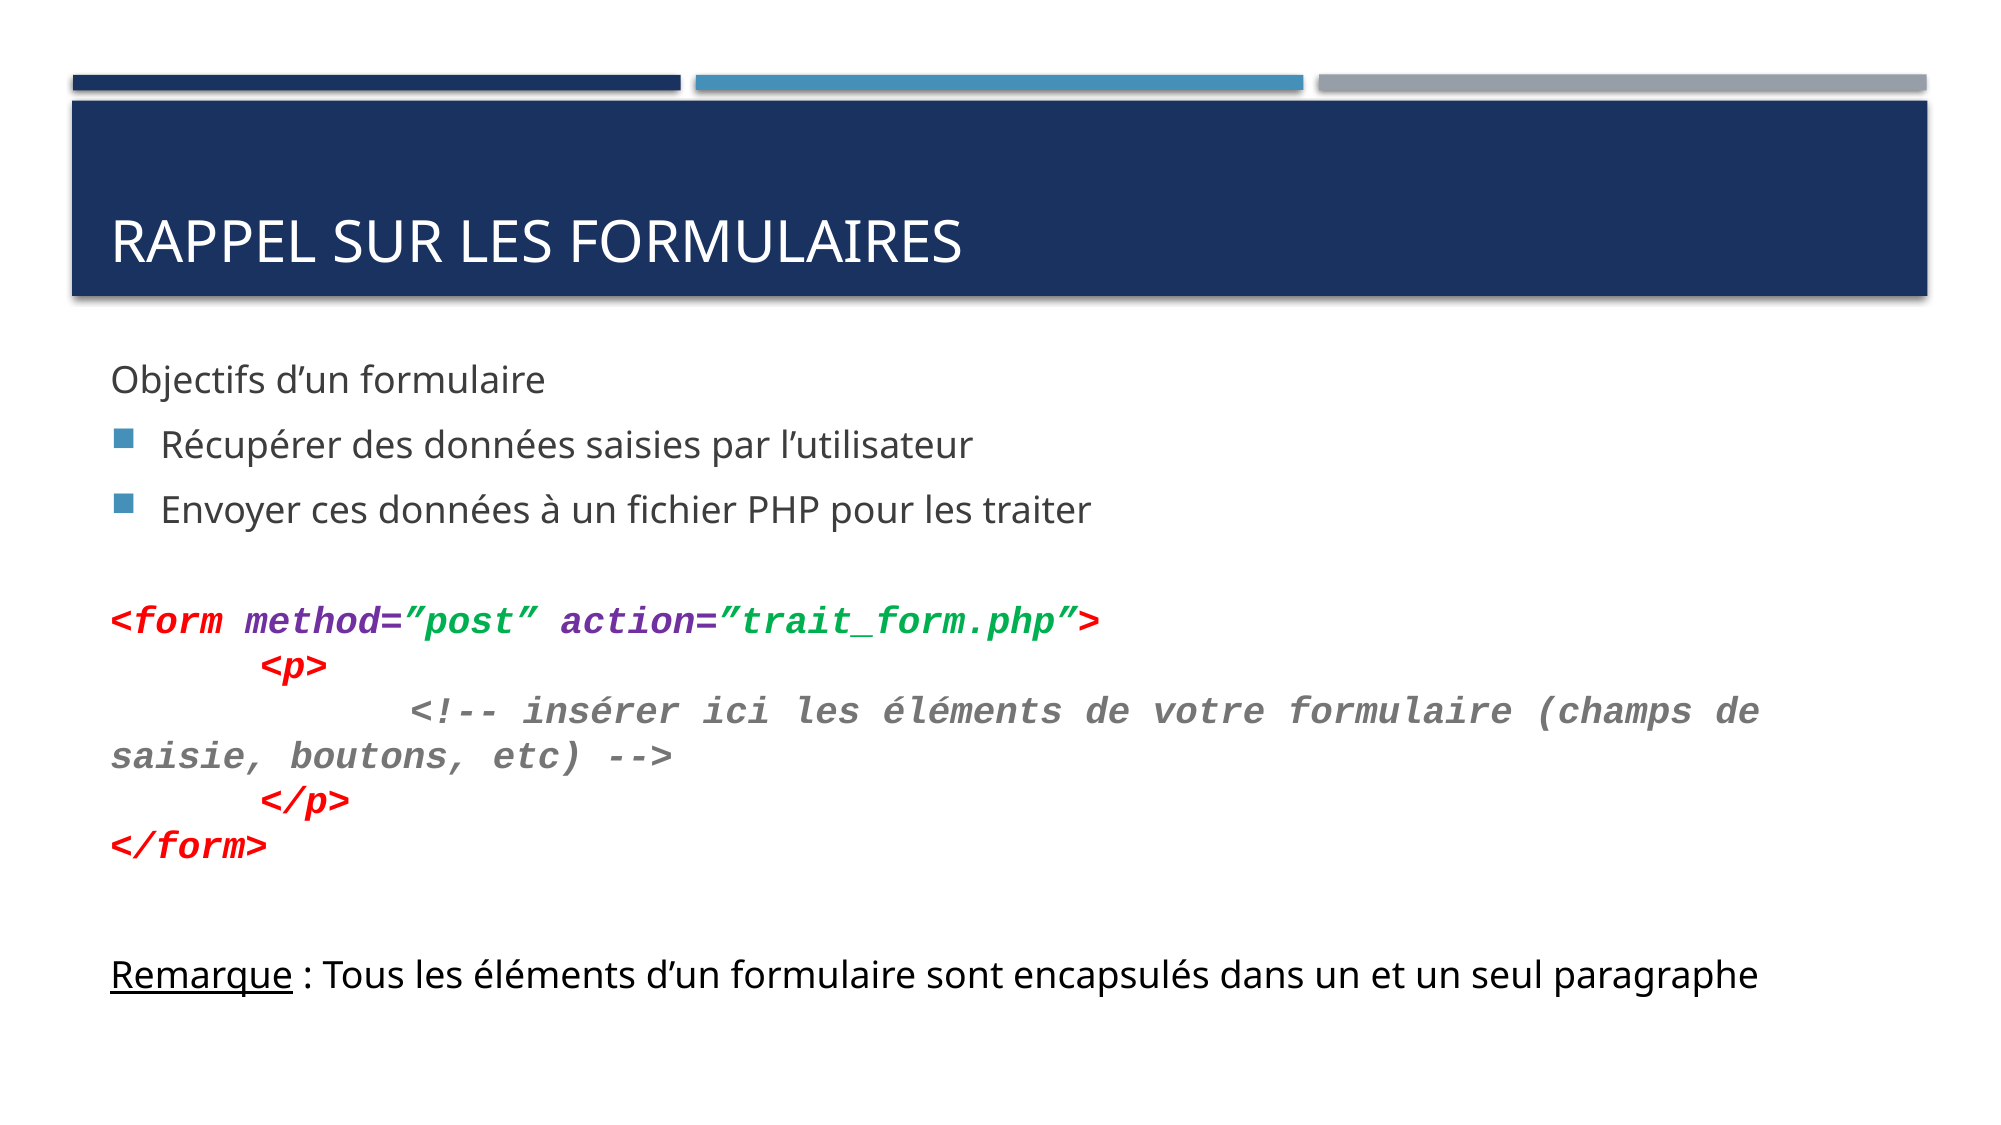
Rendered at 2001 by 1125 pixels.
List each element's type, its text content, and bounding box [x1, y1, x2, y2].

text_box [95, 0, 799, 240]
list Objectifs d’un formulaire Récupérer des données saisies par l’utilisateur Envoyer ces données à un fichier PHP pour les traiter <form method=”post” action=”trait_form.php”> <p> <!-- insérer ici les éléments de votre formulaire (champs de saisie, boutons, etc) --> </p> </form> Remarque : Tous les éléments d’un formulaire sont encapsulés dans un et un seul paragraphe [95, 240, 1905, 1111]
title Rappel sur les formulaires [799, 115, 1905, 240]
